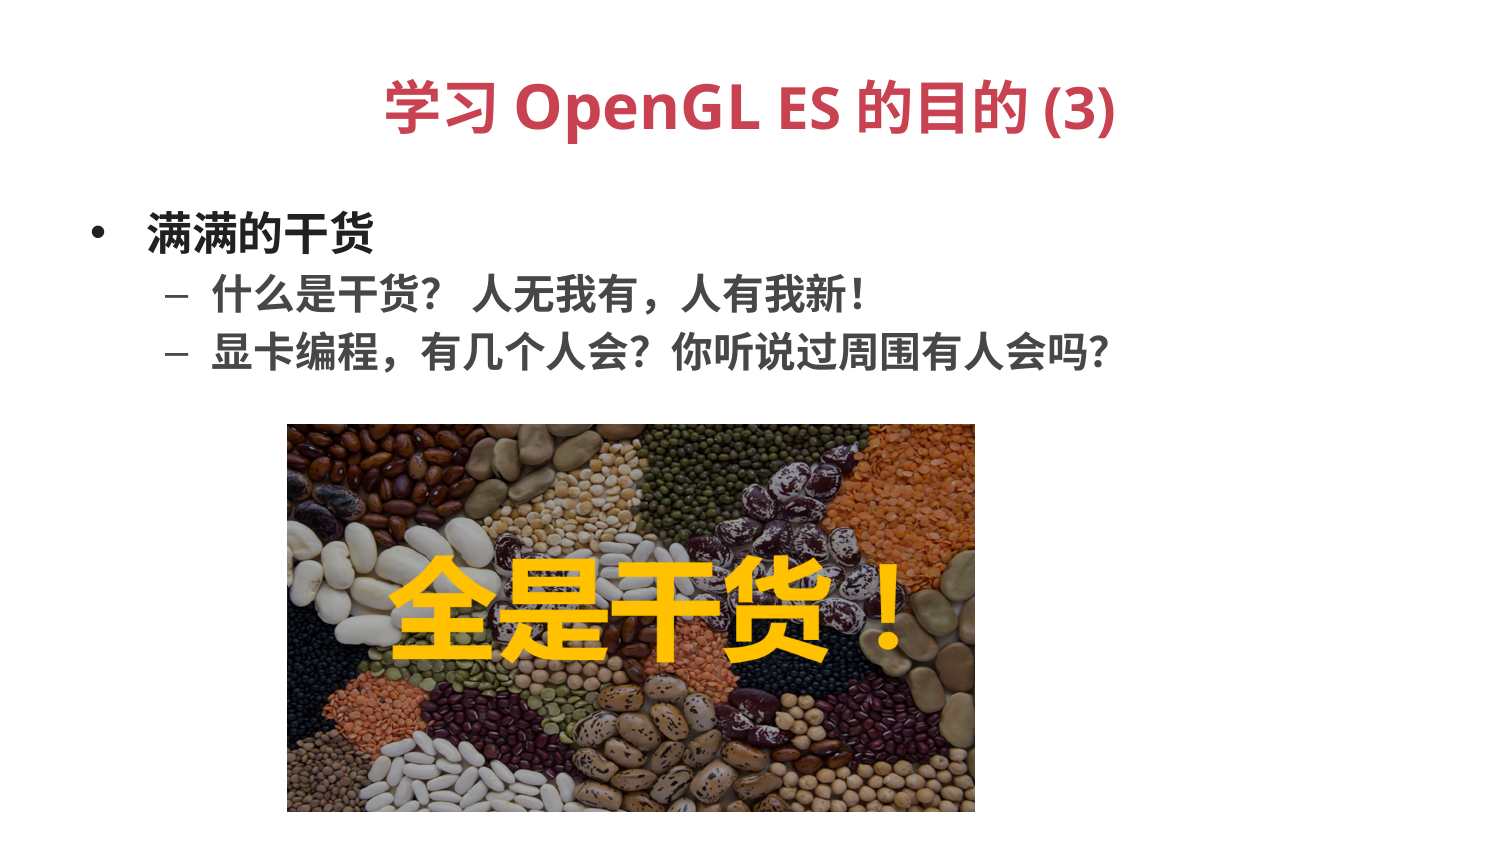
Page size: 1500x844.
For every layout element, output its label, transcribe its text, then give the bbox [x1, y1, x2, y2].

picture [287, 423, 976, 812]
list 满满的干货 什么是干货？ 人无我有，人有我新！ 显卡编程，有几个人会？你听说过周围有人会吗？ [75, 196, 1425, 754]
title 学习OpenGL ES的目的(3) [75, 33, 1425, 175]
